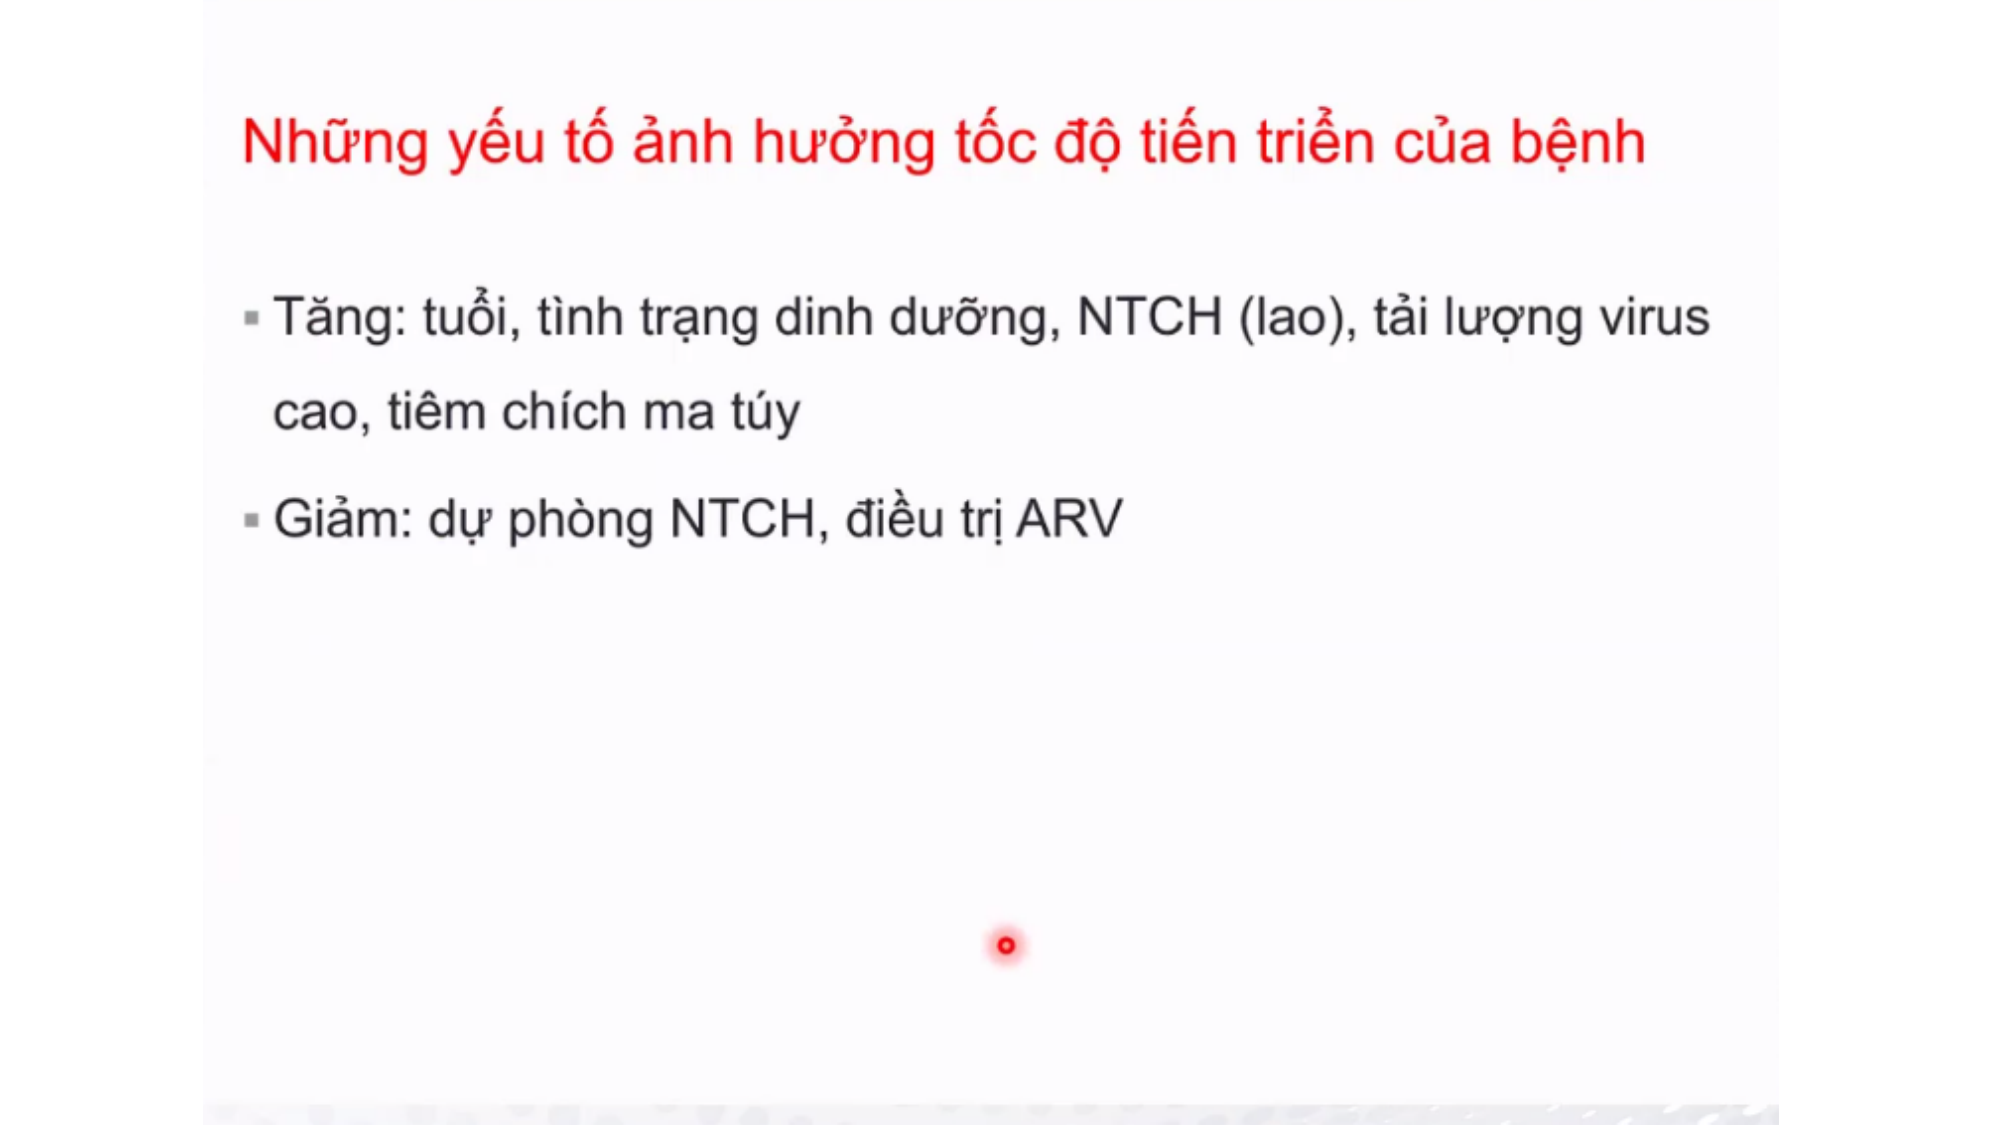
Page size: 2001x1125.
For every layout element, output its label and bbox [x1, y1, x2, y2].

picture [203, 0, 1779, 1125]
